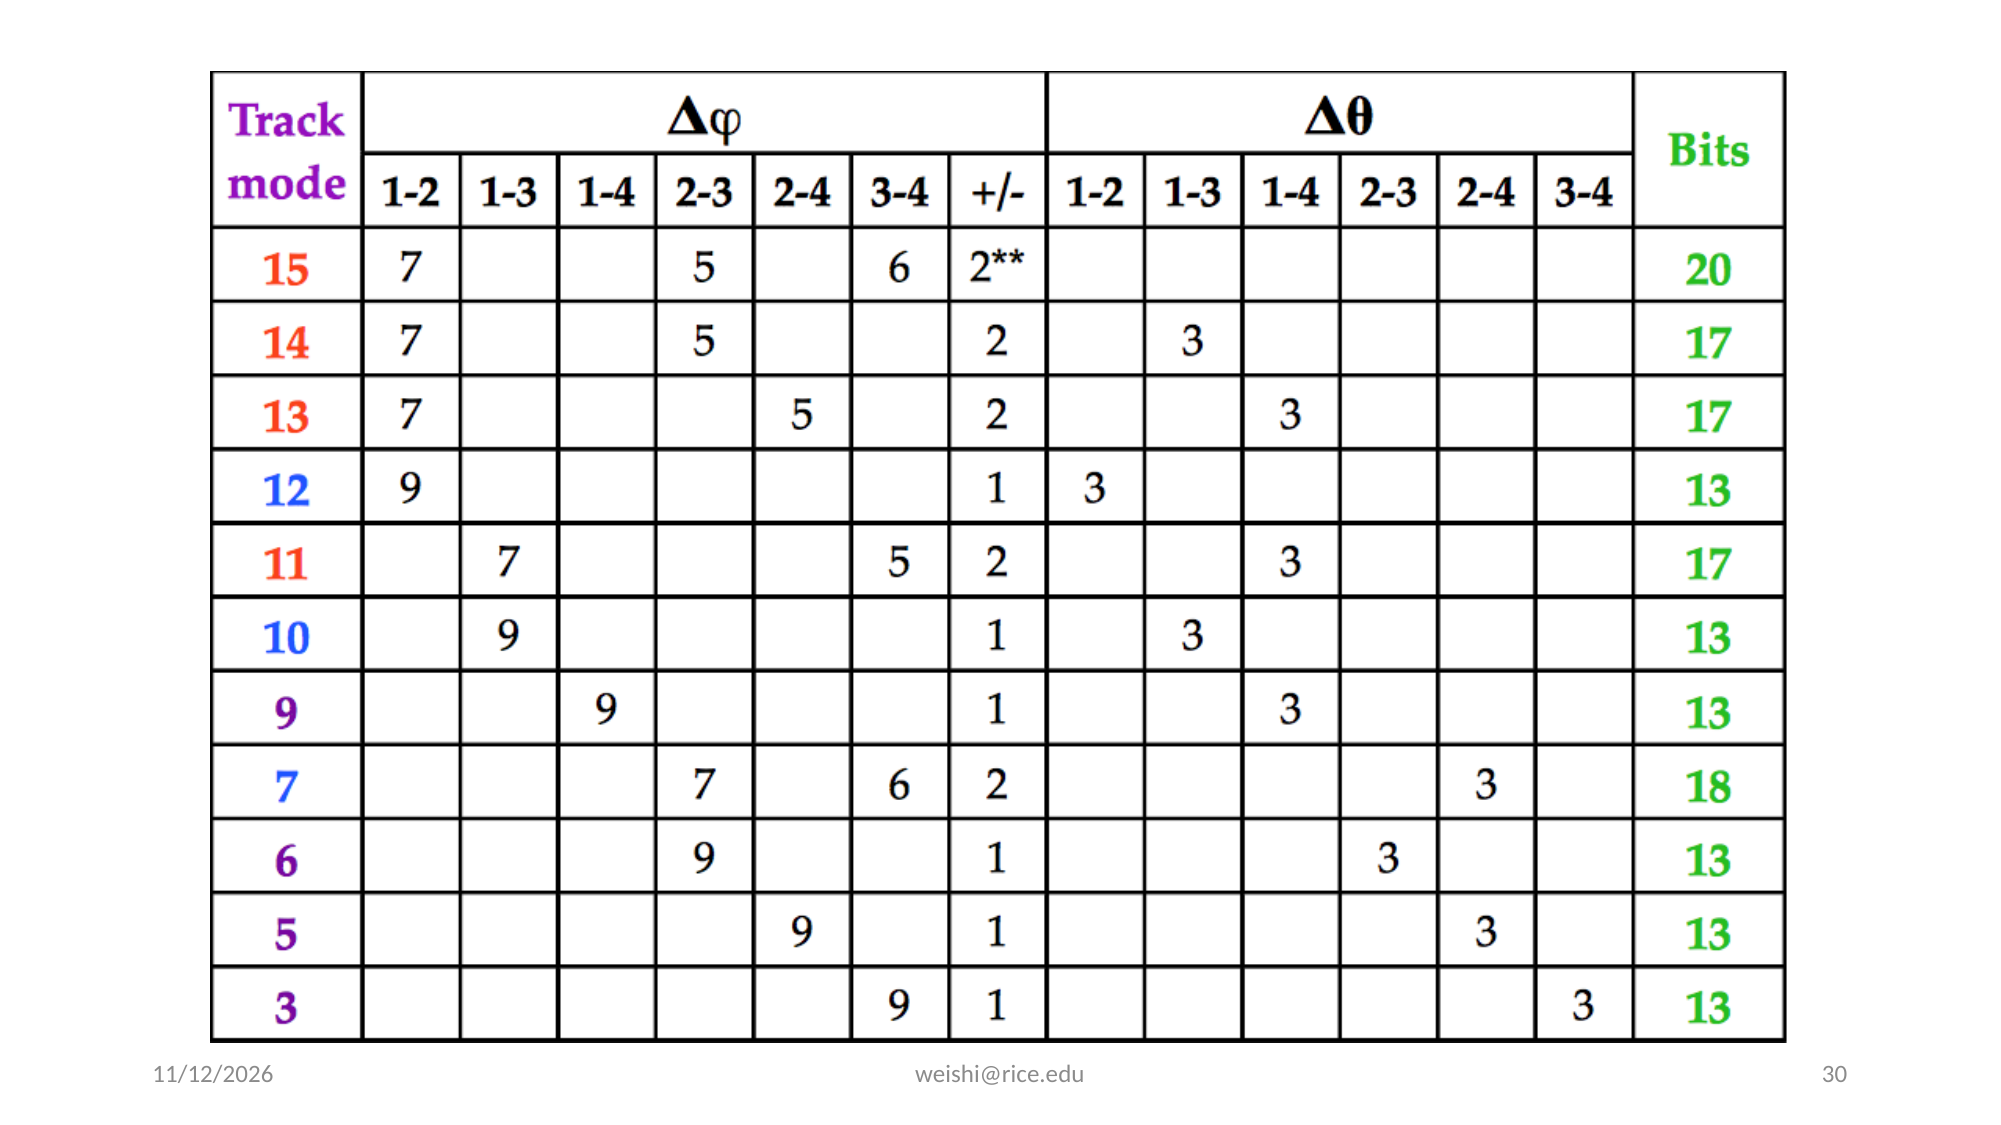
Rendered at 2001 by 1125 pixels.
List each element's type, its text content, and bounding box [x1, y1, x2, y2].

footer weishi@rice.edu [662, 1043, 1338, 1103]
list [210, 72, 1790, 1043]
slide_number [137, 1042, 588, 1103]
slide_number 30 [1412, 1042, 1863, 1103]
